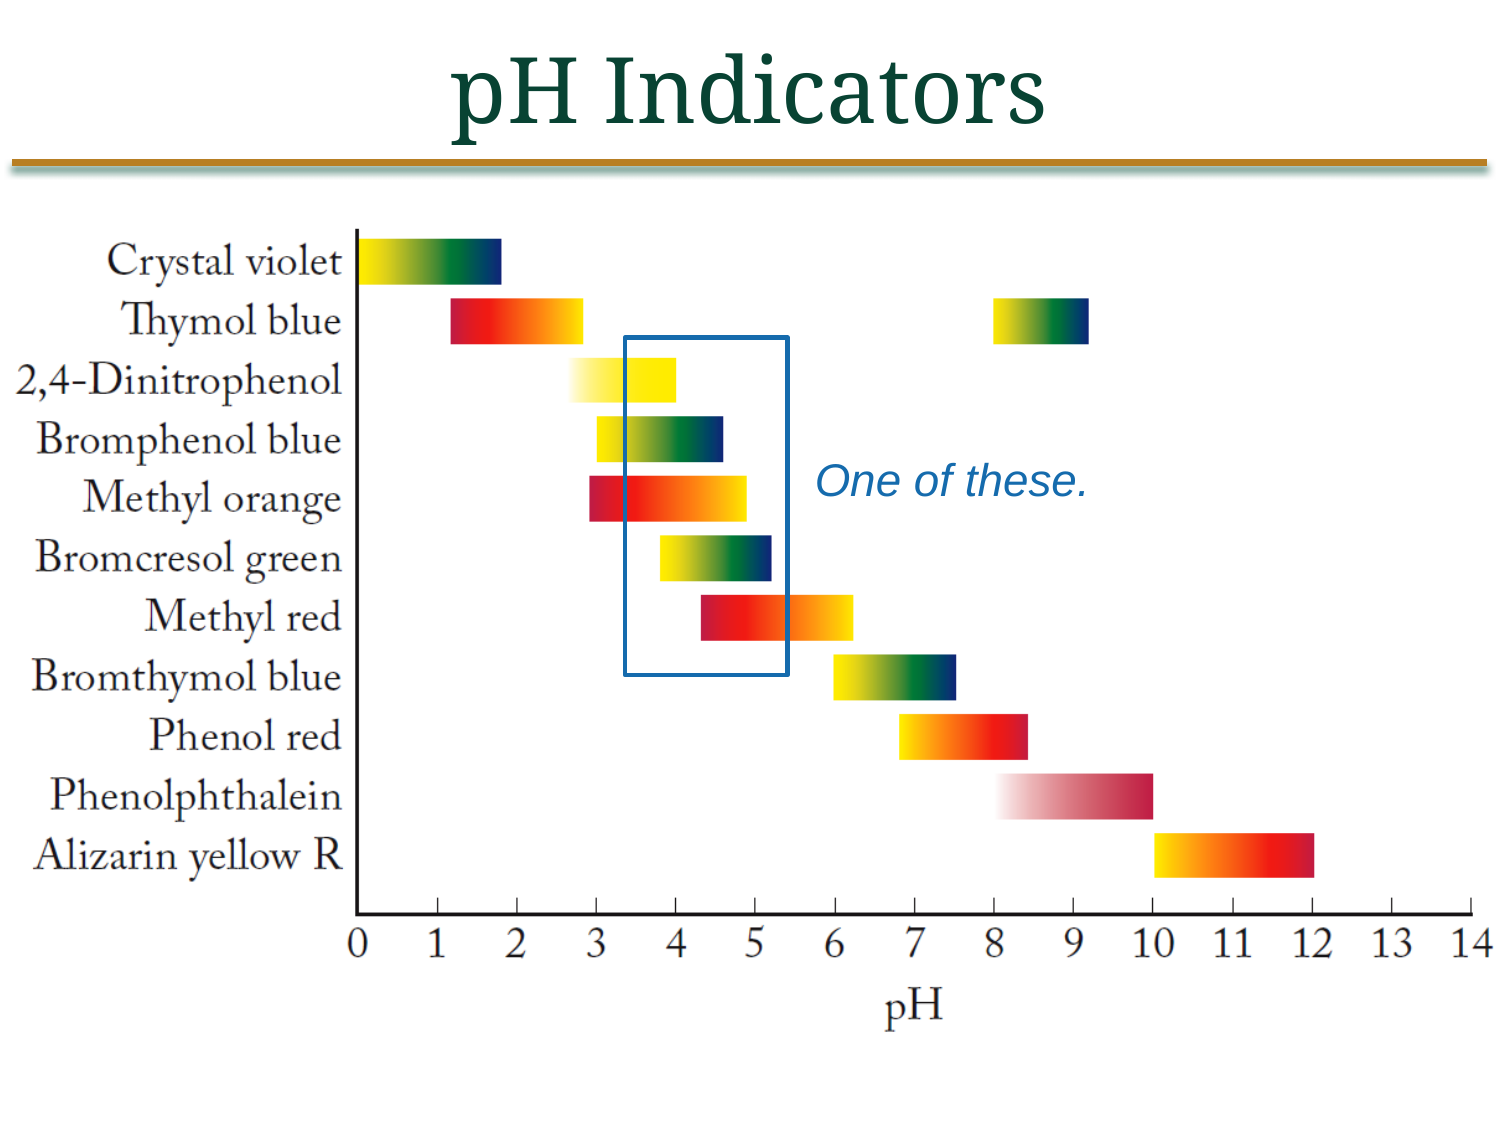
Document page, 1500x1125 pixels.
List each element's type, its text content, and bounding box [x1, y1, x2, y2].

text_box pH Indicators [0, 24, 1500, 175]
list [1, 224, 1494, 1038]
